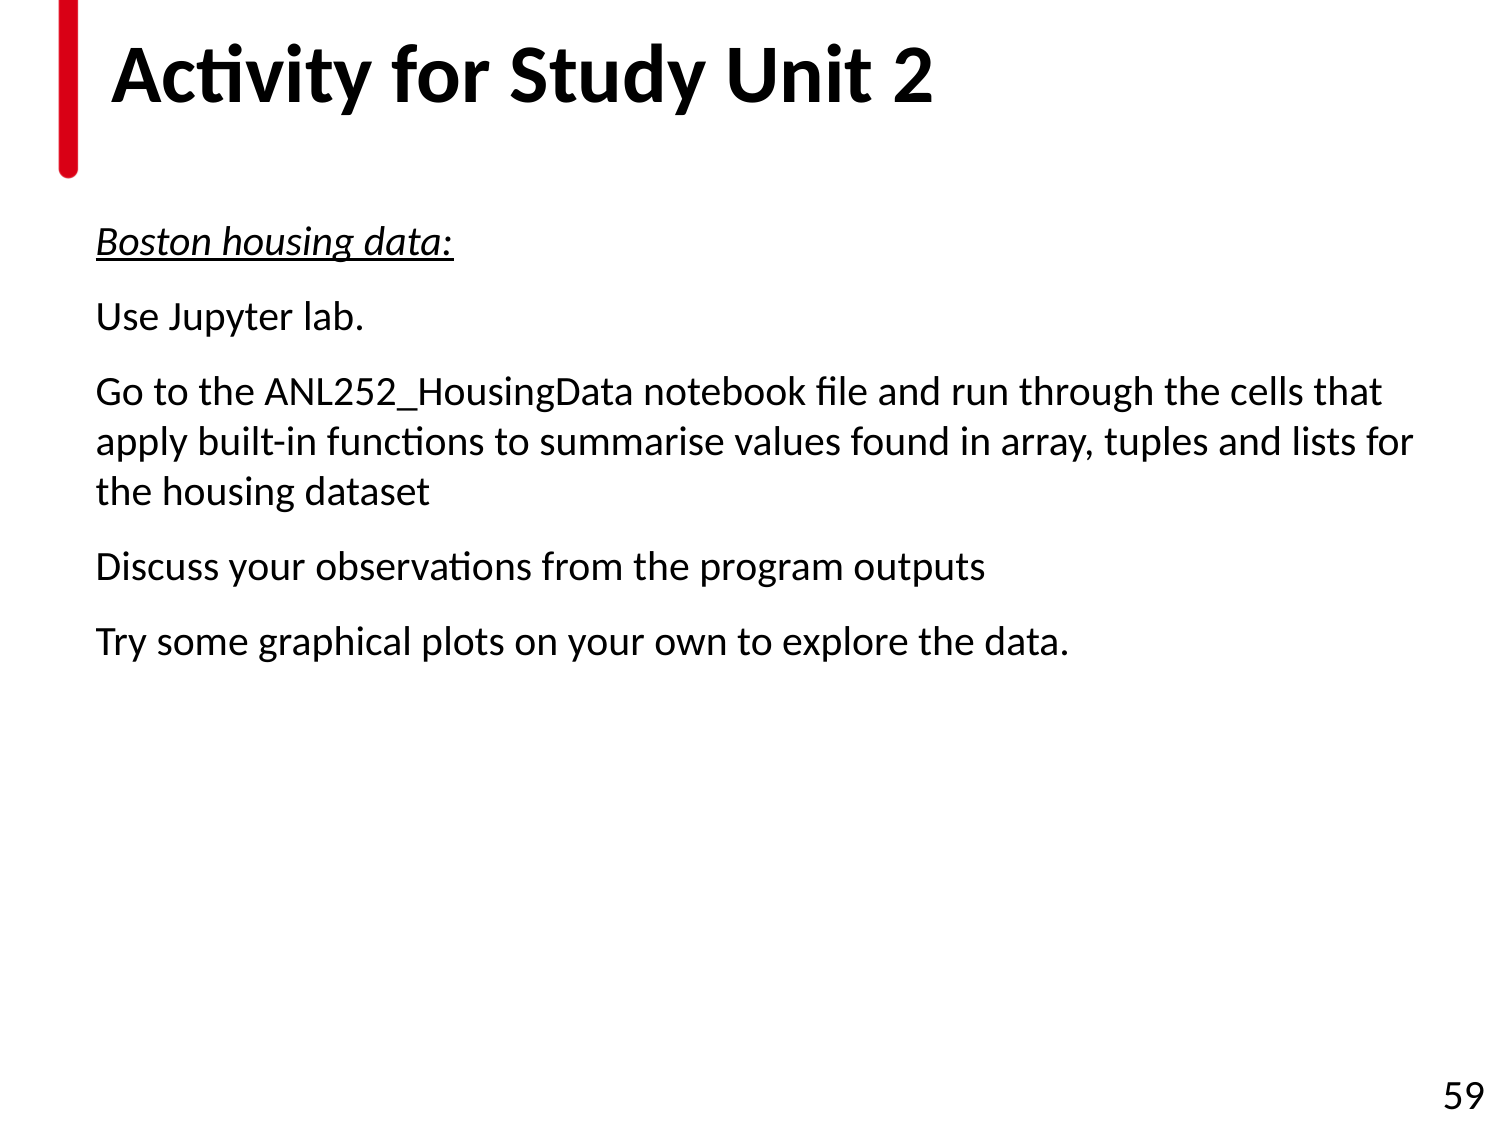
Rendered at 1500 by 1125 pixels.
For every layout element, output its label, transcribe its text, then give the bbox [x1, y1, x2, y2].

picture [57, 0, 81, 200]
list Boston housing data: Use Jupyter lab. Go to the ANL252_HousingData notebook file and run through the cells that apply built-in functions to summarise values found in array, tuples and lists for the housing dataset Discuss your observations from the program outputs Try some graphical plots on your own to explore the data. [80, 206, 1470, 701]
title Activity for Study Unit 2 [96, 0, 1425, 138]
